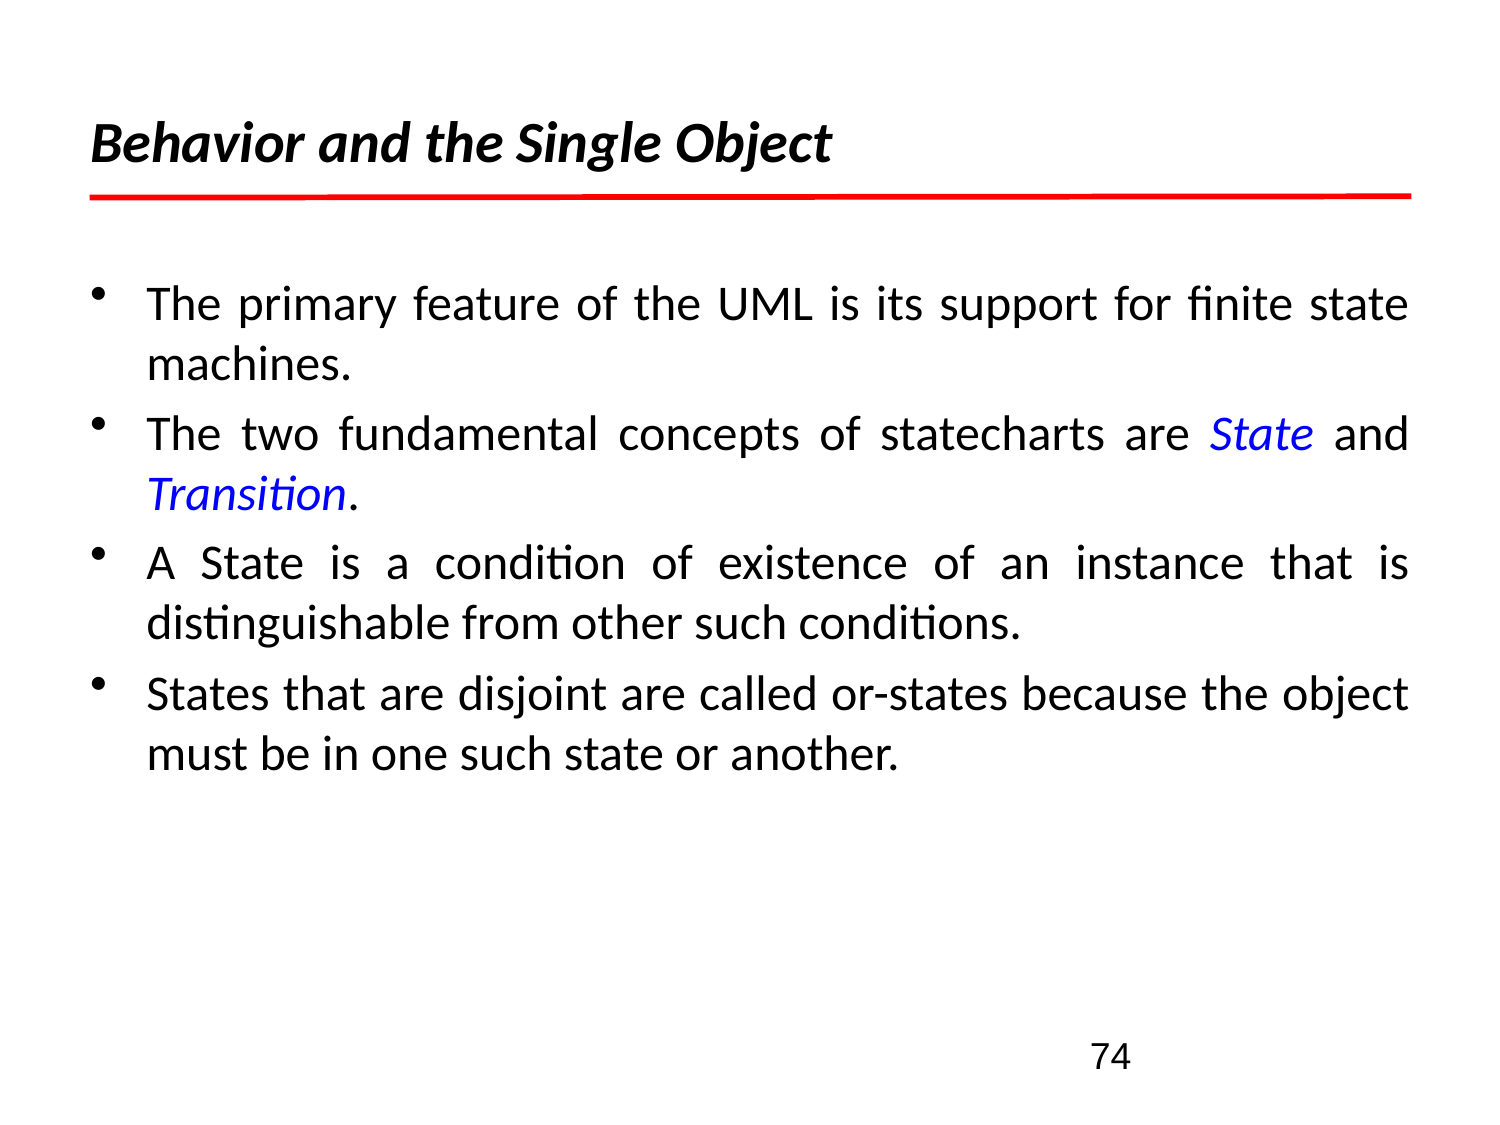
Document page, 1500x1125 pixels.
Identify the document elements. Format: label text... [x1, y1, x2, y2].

list The primary feature of the UML is its support for finite state machines. The two fundamental concepts of statecharts are State and Transition. A State is a condition of existence of an instance that is distinguishable from other such conditions. States that are disjoint are called or-states because the object must be in one such state or another. [75, 262, 1425, 1005]
title Behavior and the Single Object [75, 45, 1425, 233]
slide_number 74 [1074, 1024, 1426, 1103]
